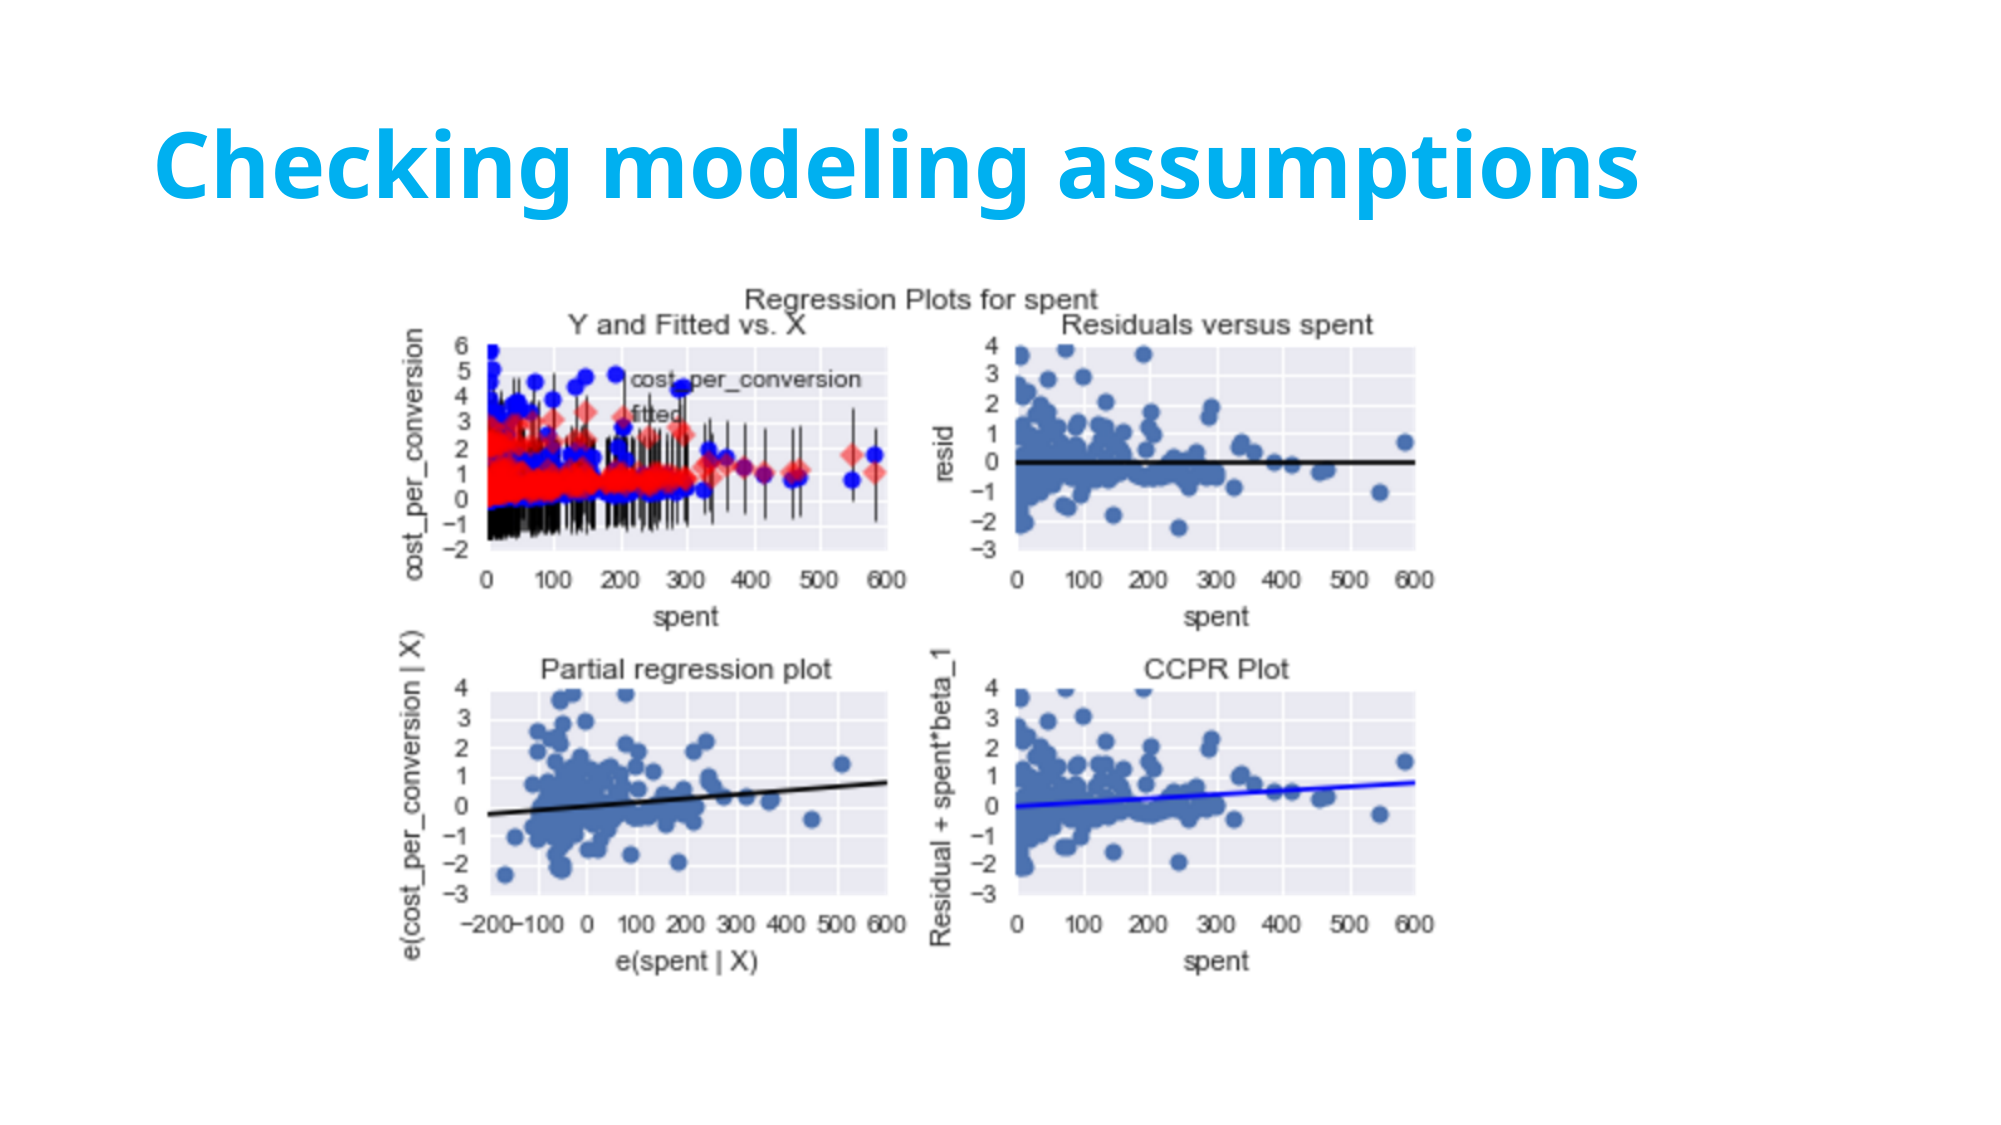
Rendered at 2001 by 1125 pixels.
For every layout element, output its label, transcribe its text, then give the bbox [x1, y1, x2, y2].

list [367, 259, 1536, 1041]
title Checking modeling assumptions [137, 59, 1863, 278]
